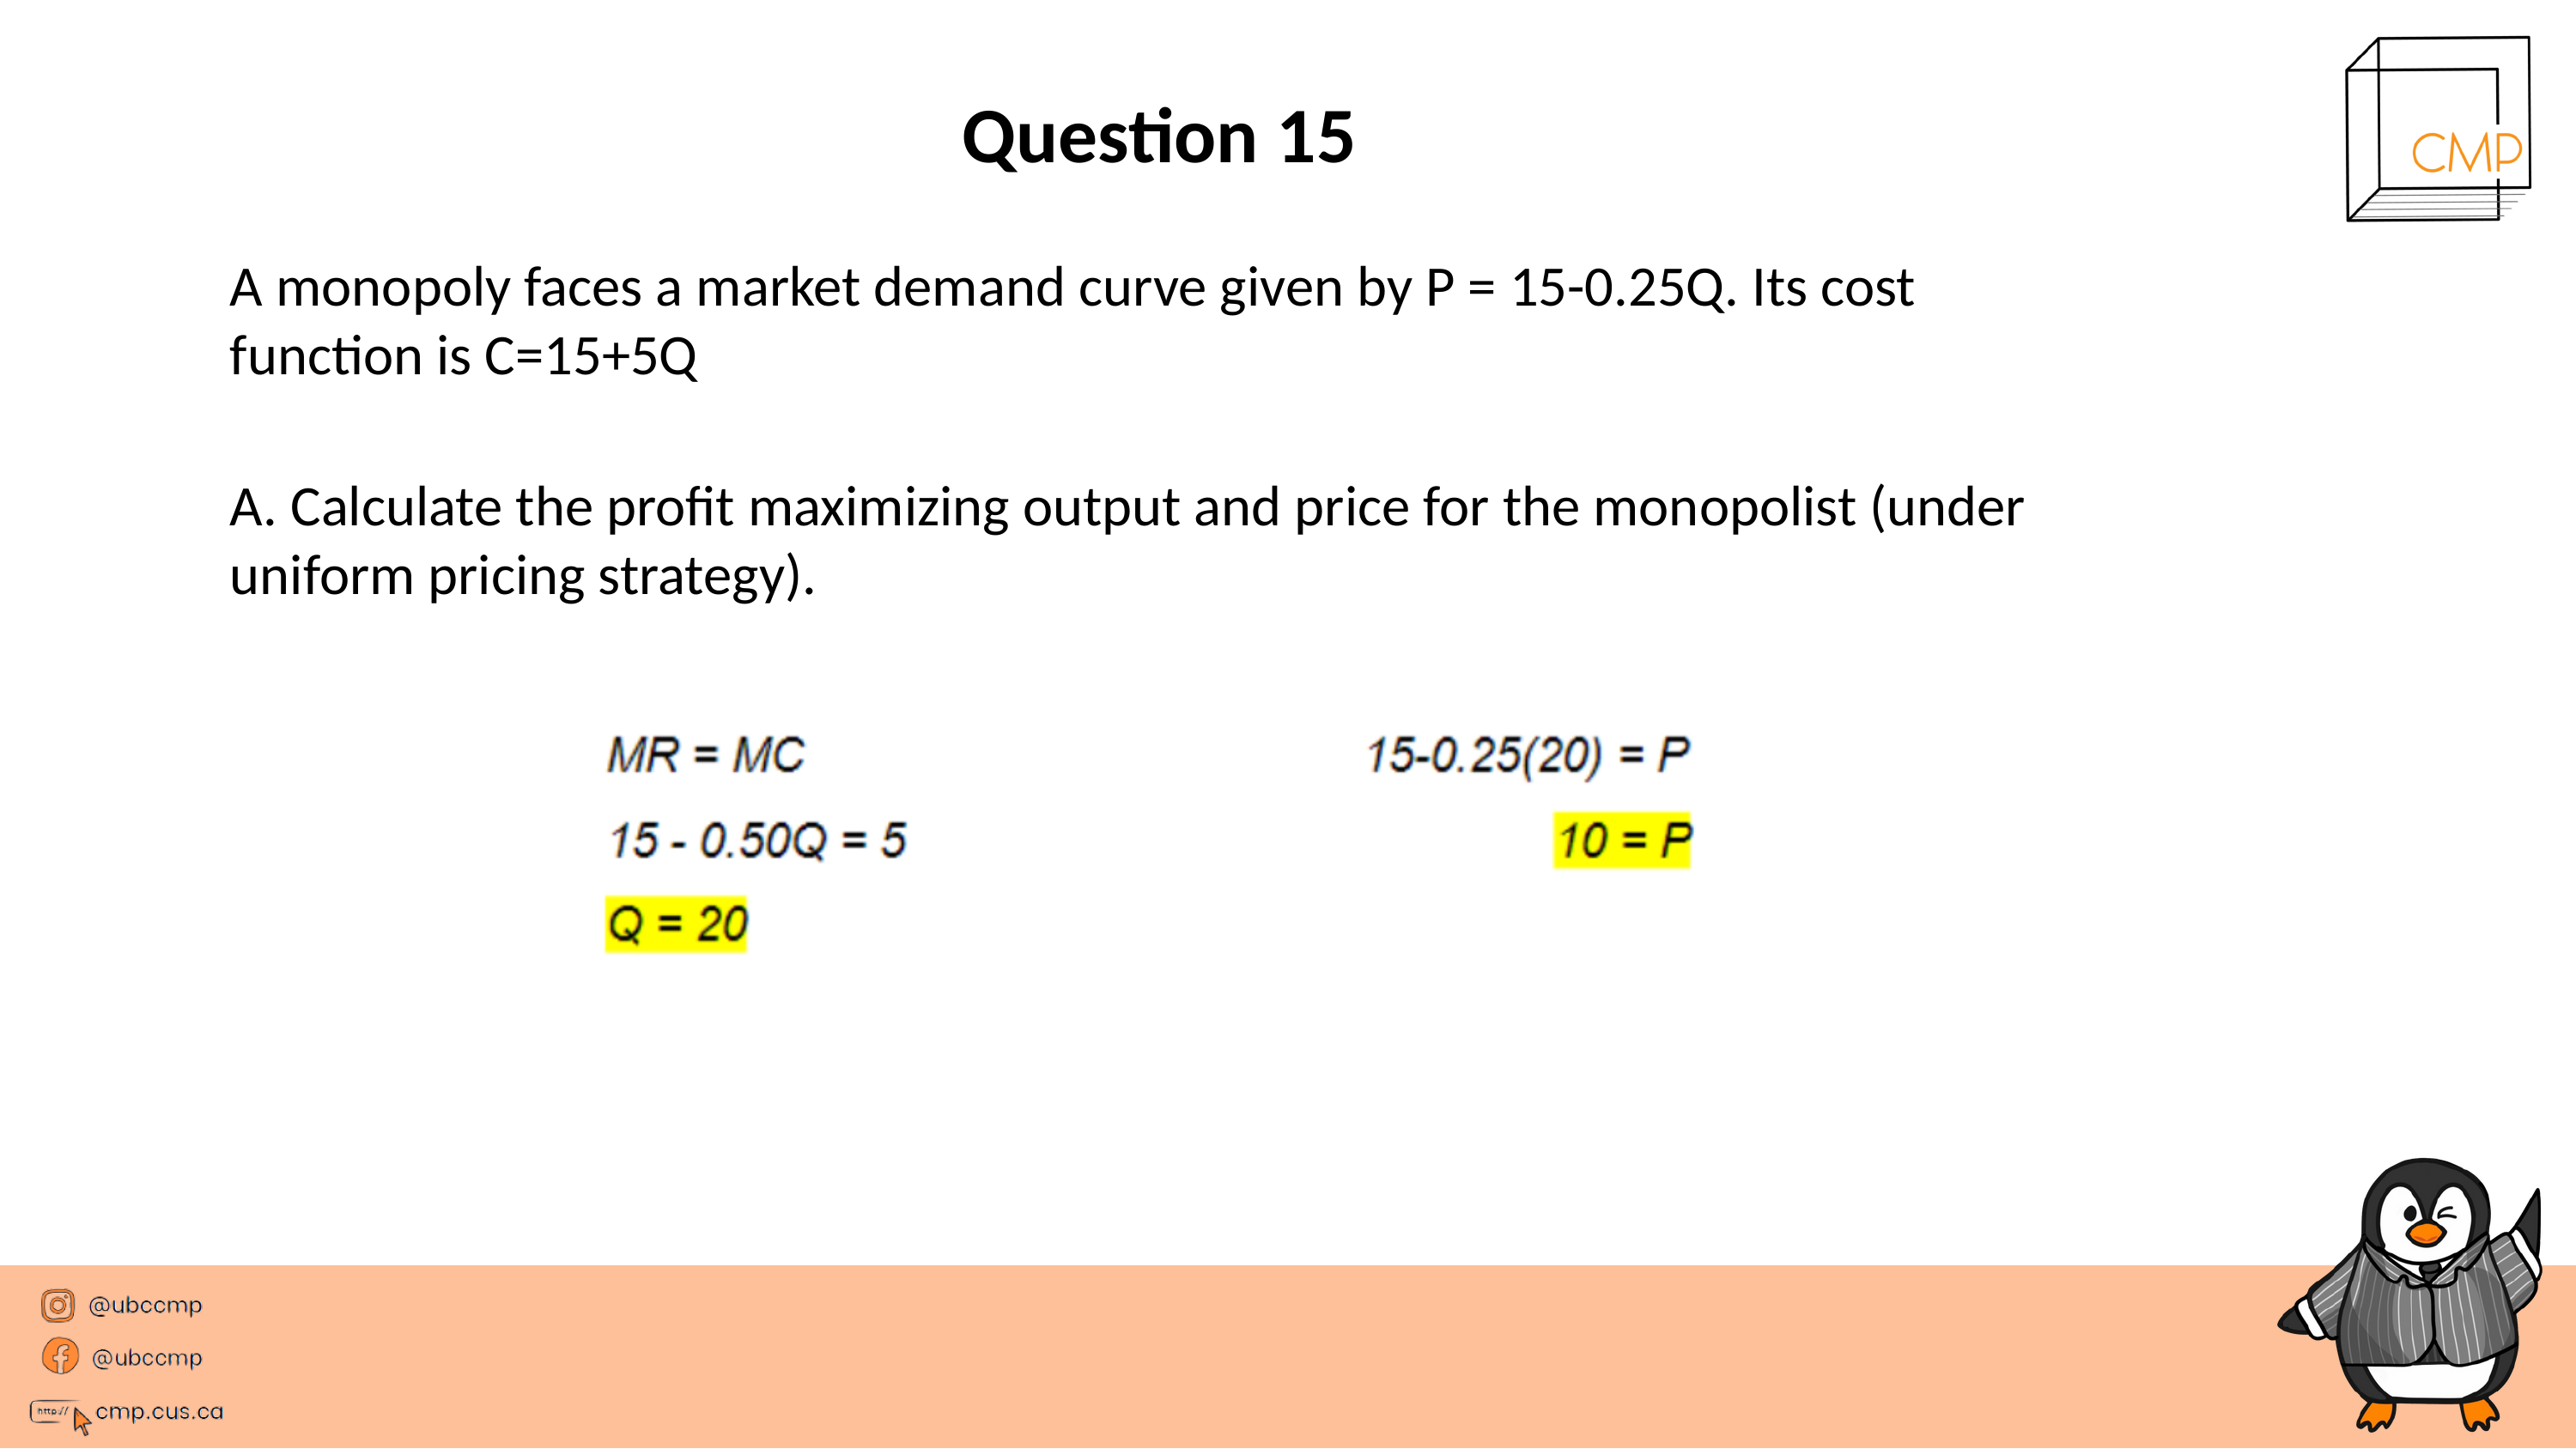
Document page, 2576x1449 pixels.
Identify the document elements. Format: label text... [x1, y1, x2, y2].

picture [604, 724, 1697, 962]
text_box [0, 1245, 2227, 1449]
picture [2232, 1003, 2576, 1449]
text_box Question 15 [570, 50, 1730, 212]
picture [2233, 0, 2576, 337]
text_box A monopoly faces a market demand curve given by P = 15-0.25Q. Its cost function is C=15+5Q A. Calculate the profit maximizing output and price for the monopolist (under uniform pricing strategy). [198, 242, 2102, 1206]
picture [15, 1276, 258, 1442]
